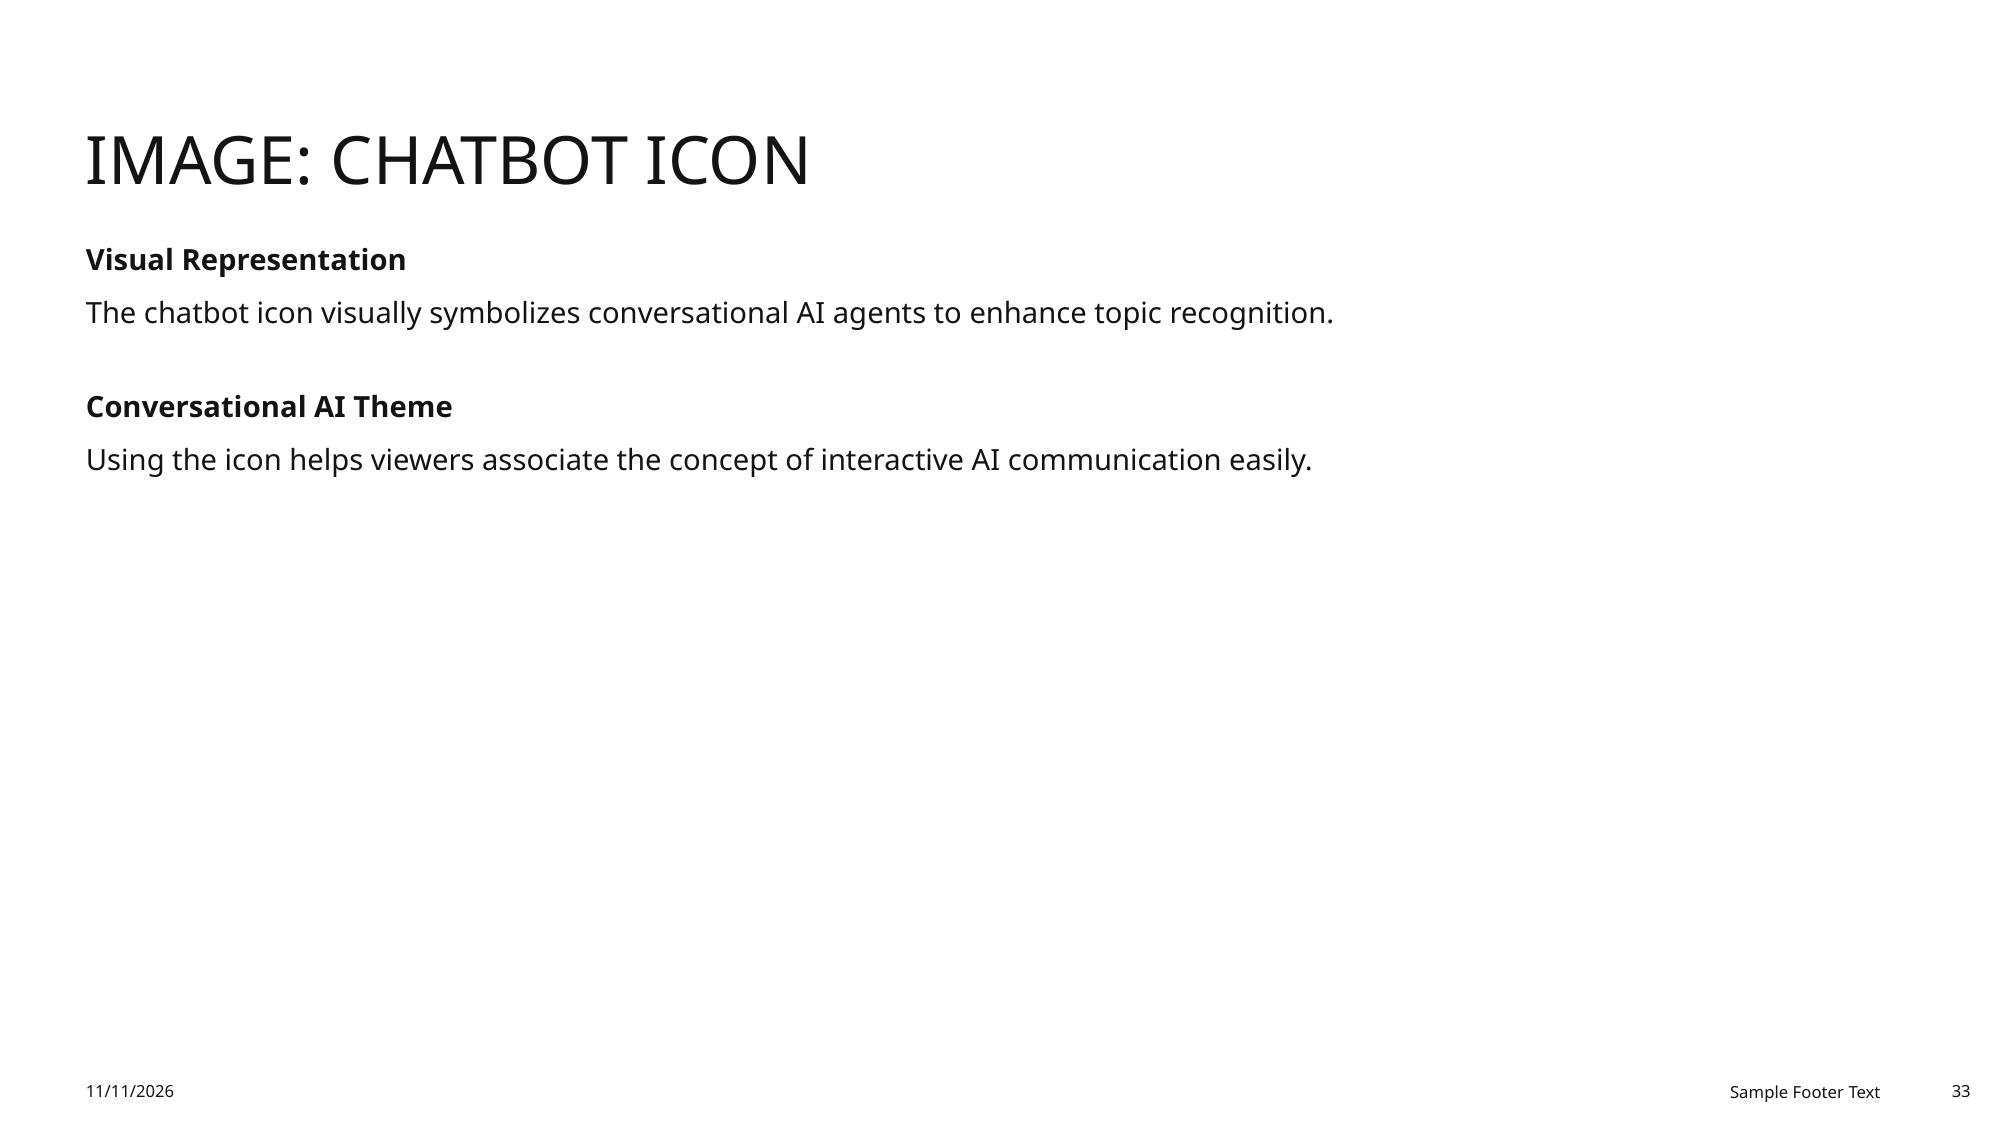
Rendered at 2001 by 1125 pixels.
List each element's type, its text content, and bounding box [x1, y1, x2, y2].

title Image: Chatbot Icon [70, 48, 1896, 207]
list Visual Representation The chatbot icon visually symbolizes conversational AI agents to enhance topic recognition. Conversational AI Theme Using the icon helps viewers associate the concept of interactive AI communication easily. [70, 227, 1896, 1032]
slide_number 33 [1910, 1064, 1986, 1120]
footer Sample Footer Text [1458, 1064, 1896, 1120]
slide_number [70, 1064, 537, 1120]
